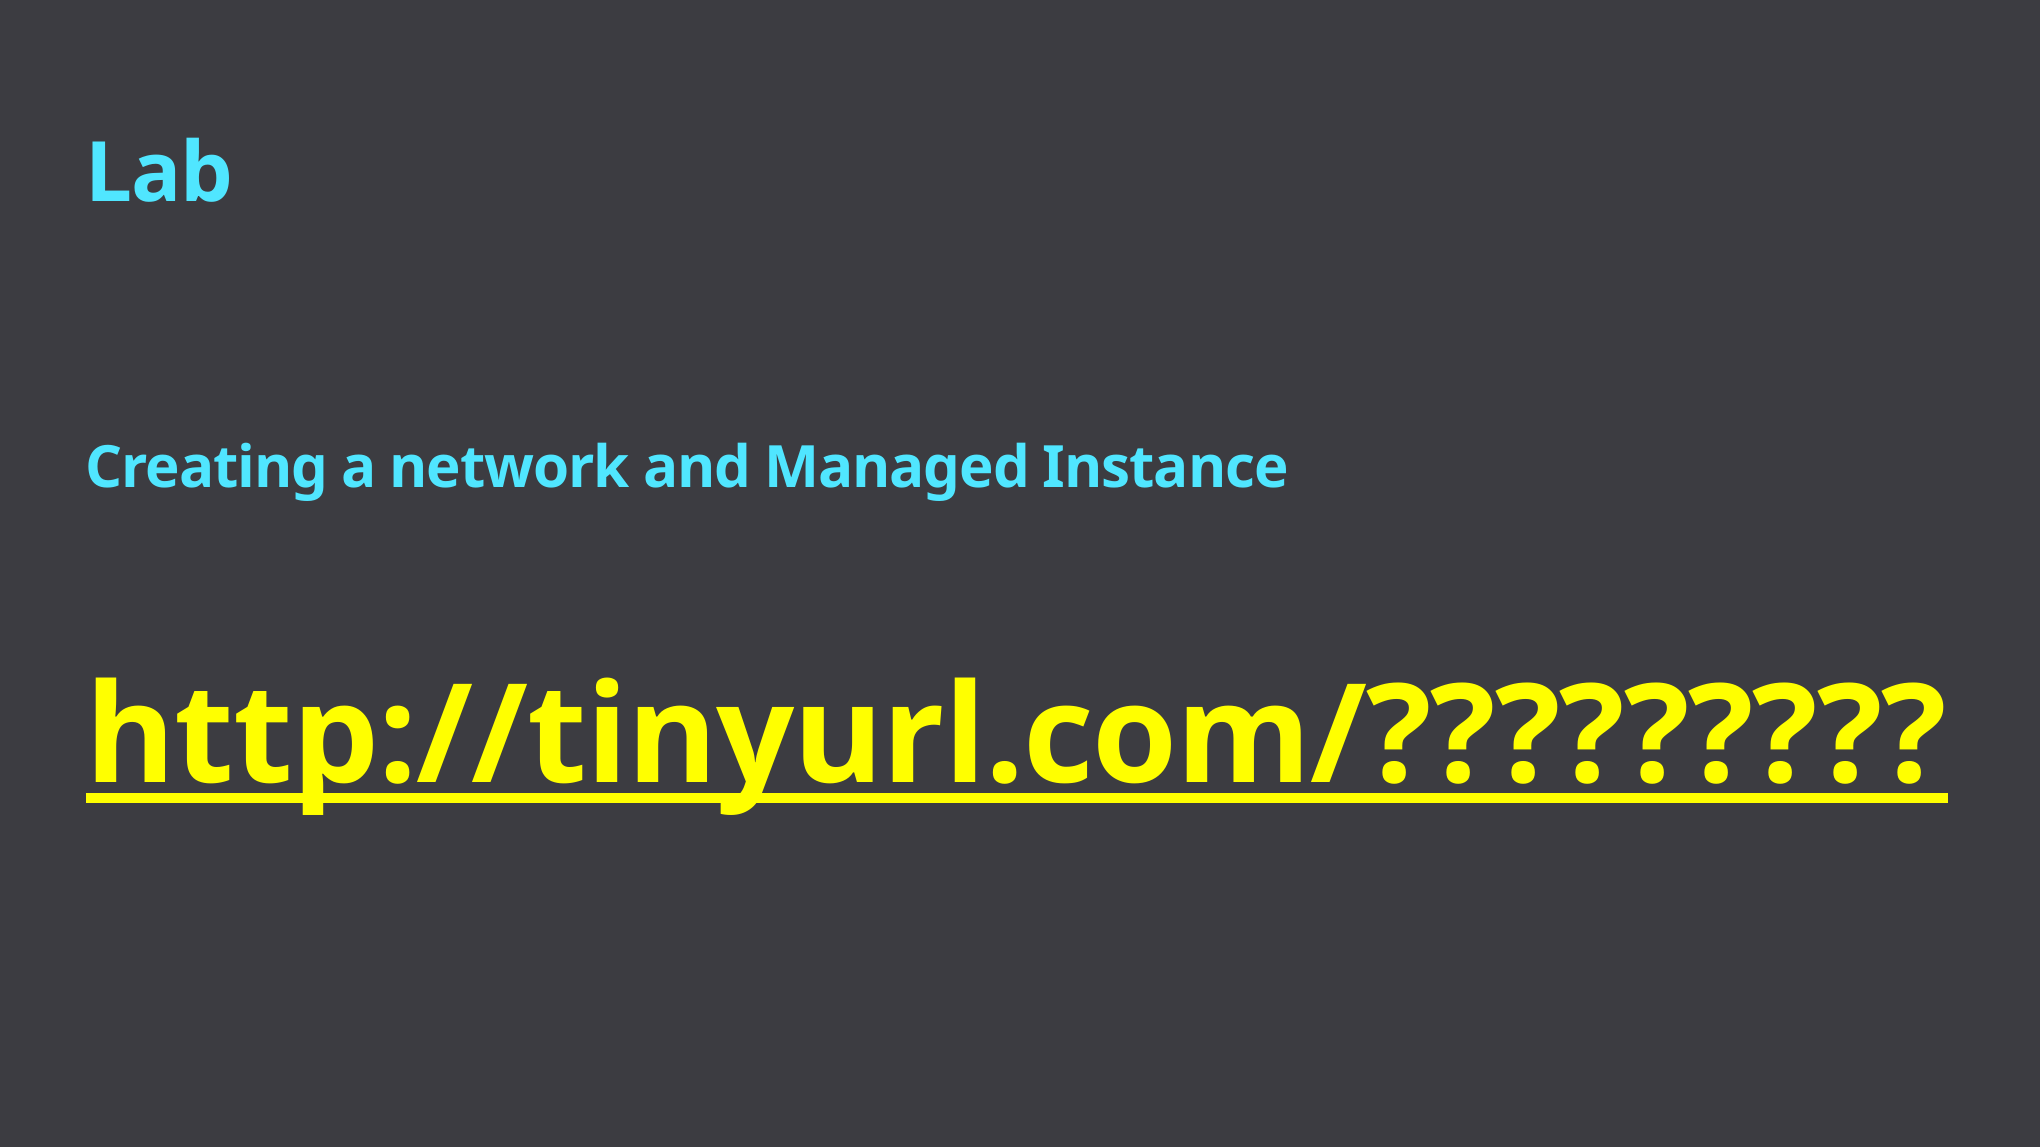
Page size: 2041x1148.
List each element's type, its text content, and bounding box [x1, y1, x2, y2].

title Lab Creating a network and Managed Instance​ http://tinyurl.com/????????? [85, 142, 1984, 817]
